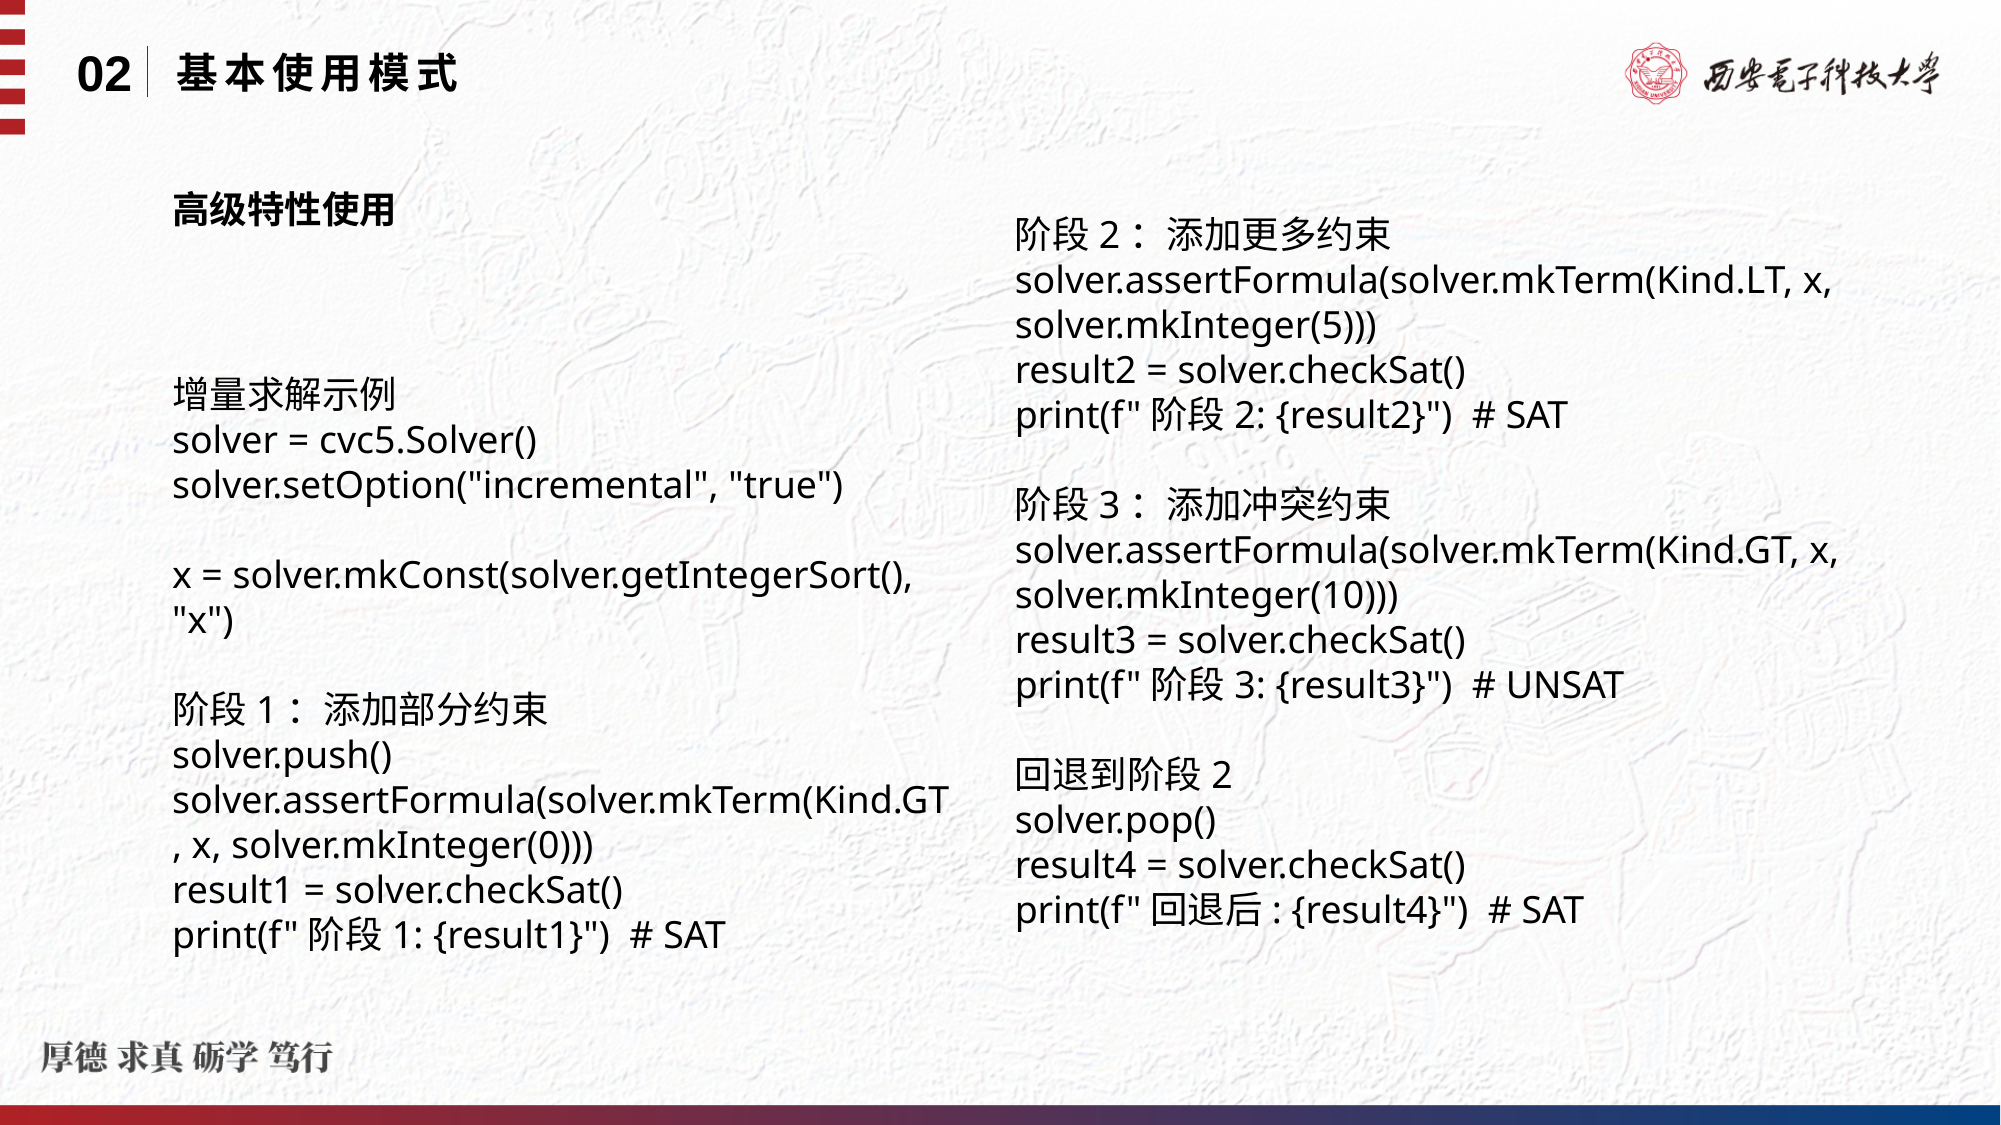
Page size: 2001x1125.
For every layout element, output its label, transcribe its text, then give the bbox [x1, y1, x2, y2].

text_box 增量求解示例 solver = cvc5.Solver() solver.setOption("incremental", "true") x = solver.mkConst(solver.getIntegerSort(), "x") 阶段1：添加部分约束 solver.push() solver.assertFormula(solver.mkTerm(Kind.GT, x, solver.mkInteger(0))) result1 = solver.checkSat() print(f"阶段1: {result1}") # SAT [157, 363, 971, 1009]
text_box 基本使用模式 [161, 39, 474, 105]
text_box 高级特性使用 [157, 178, 1158, 239]
text_box 阶段2：添加更多约束 solver.assertFormula(solver.mkTerm(Kind.LT, x, solver.mkInteger(5))) result2 = solver.checkSat() print(f"阶段2: {result2}") # SAT 阶段3：添加冲突约束 solver.assertFormula(solver.mkTerm(Kind.GT, x, solver.mkInteger(10))) result3 = solver.checkSat() print(f"阶段3: {result3}") # UNSAT 回退到阶段2 solver.pop() result4 = solver.checkSat() print(f"回退后: {result4}") # SAT [999, 203, 2000, 939]
picture [0, 0, 2001, 1125]
text_box 02 [61, 33, 148, 109]
